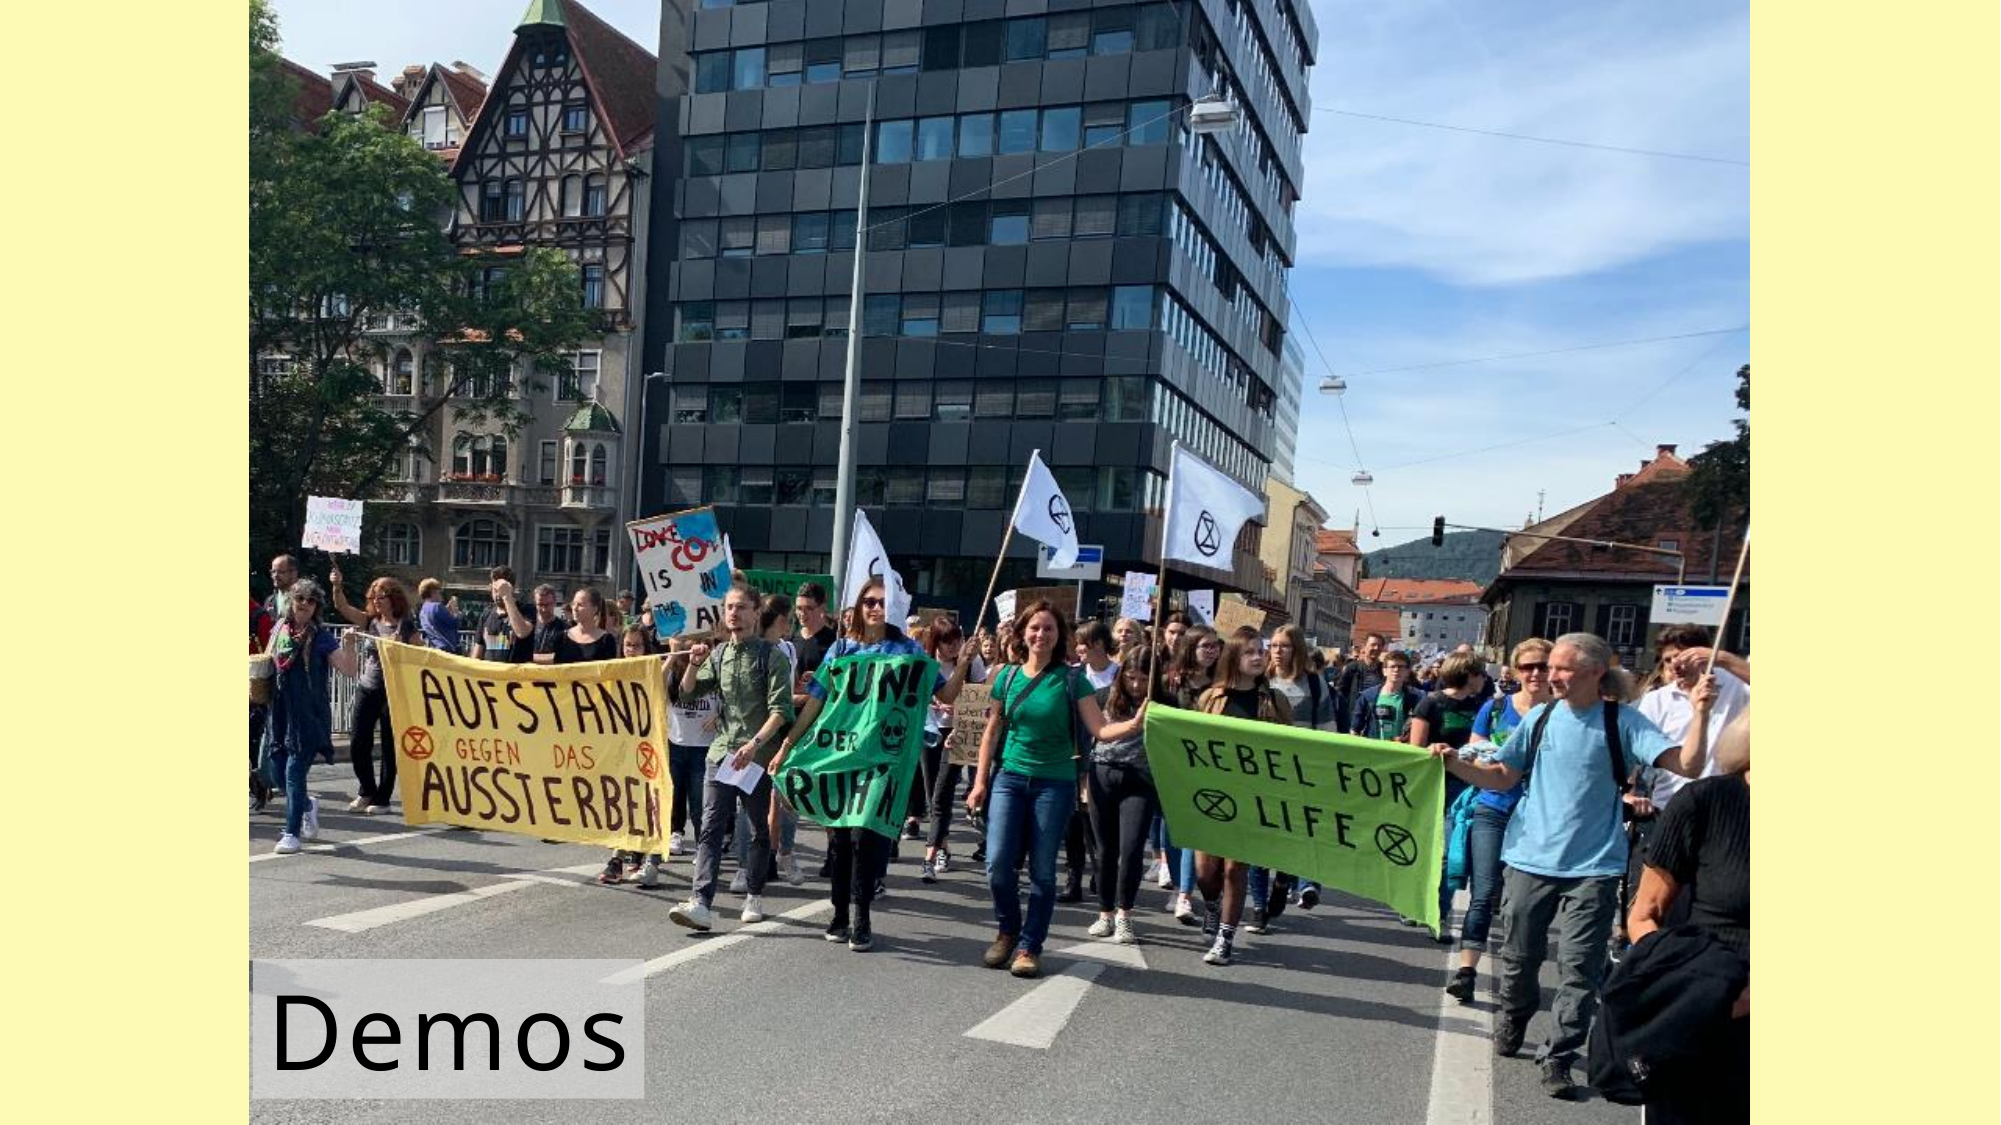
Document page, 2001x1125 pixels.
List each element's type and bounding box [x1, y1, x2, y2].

picture [249, 0, 1751, 1125]
